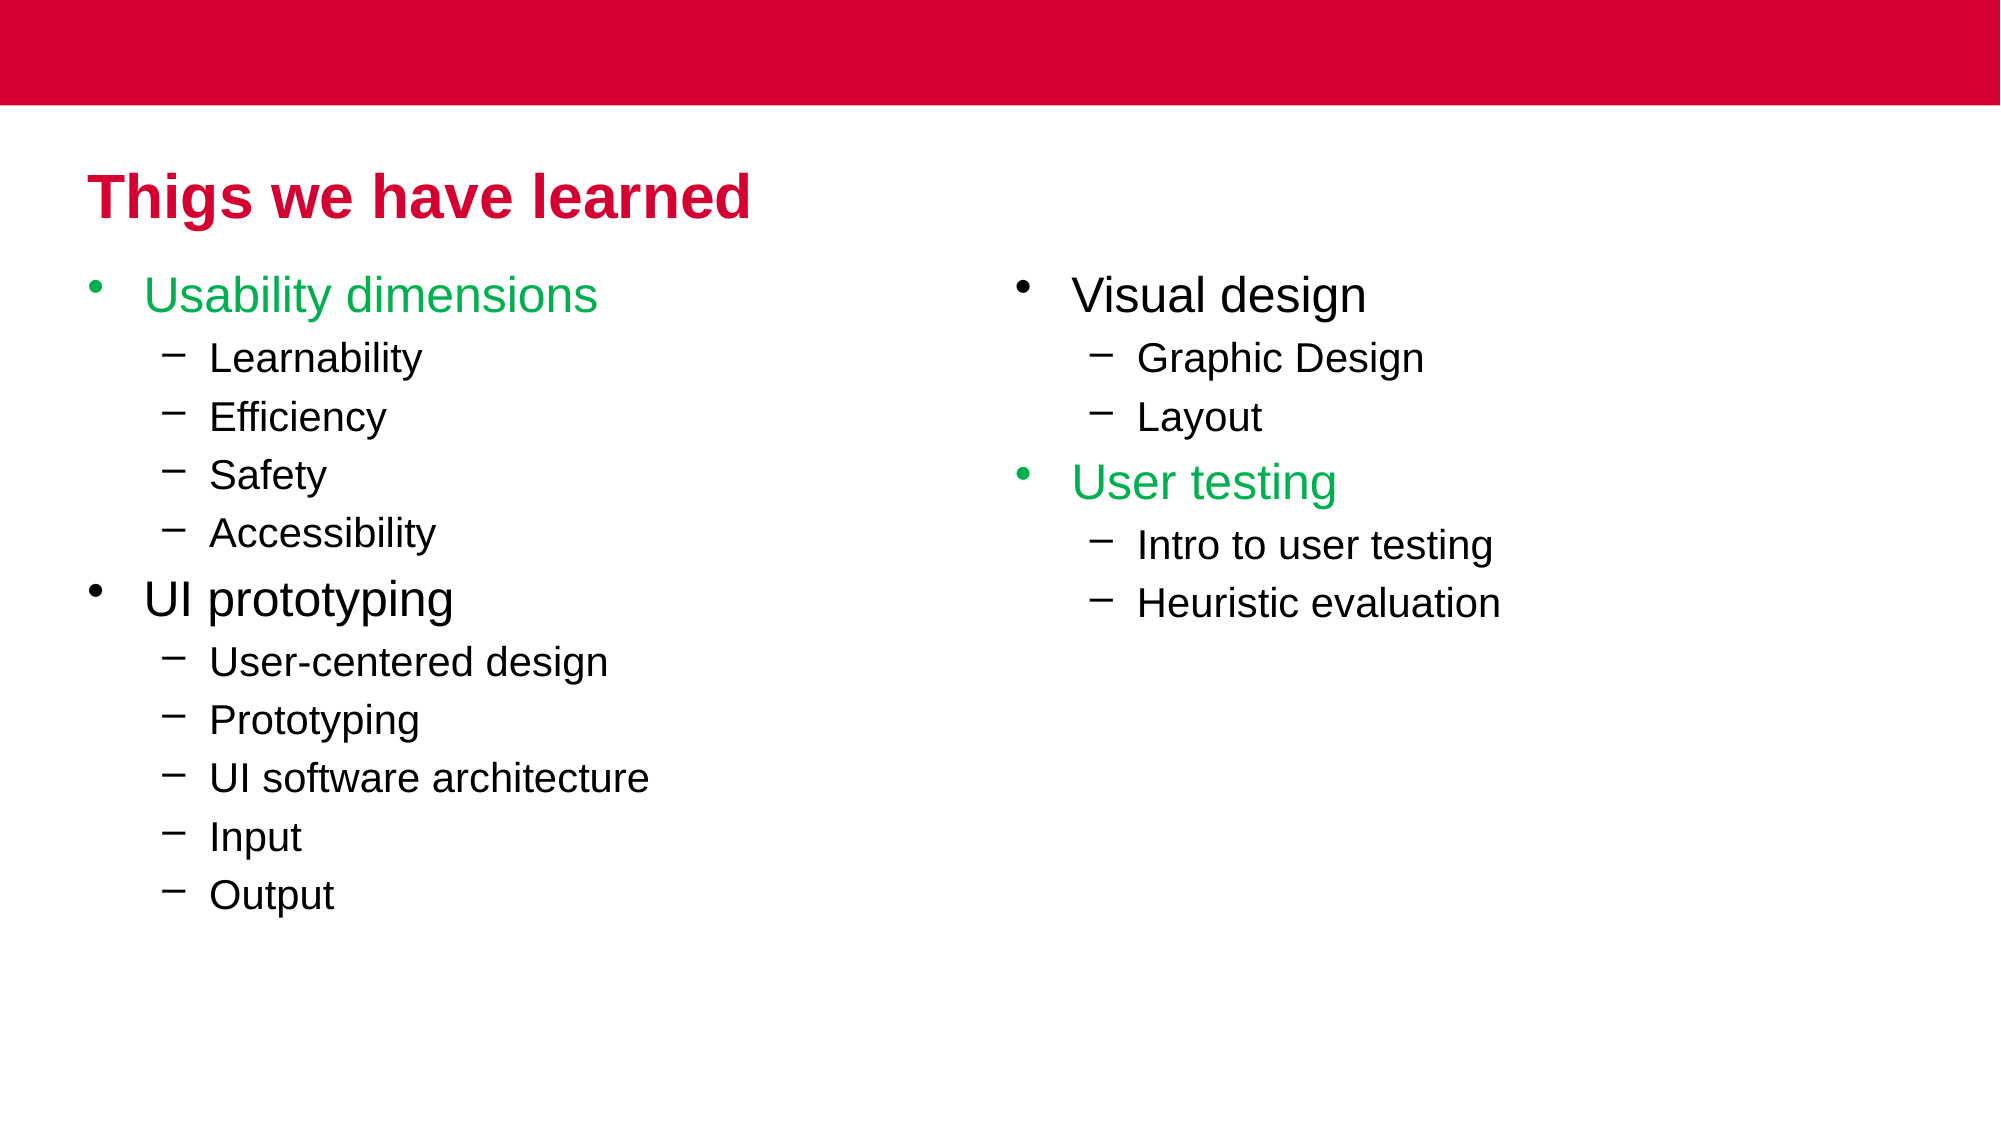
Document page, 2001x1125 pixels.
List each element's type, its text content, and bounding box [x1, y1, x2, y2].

list Usability dimensions Learnability Efficiency Safety Accessibility UI prototyping User-centered design Prototyping UI software architecture Input Output [72, 255, 999, 978]
text_box Visual design Graphic Design Layout User testing Intro to user testing Heuristic evaluation [999, 255, 1962, 978]
title Thigs we have learned [72, 148, 1930, 255]
